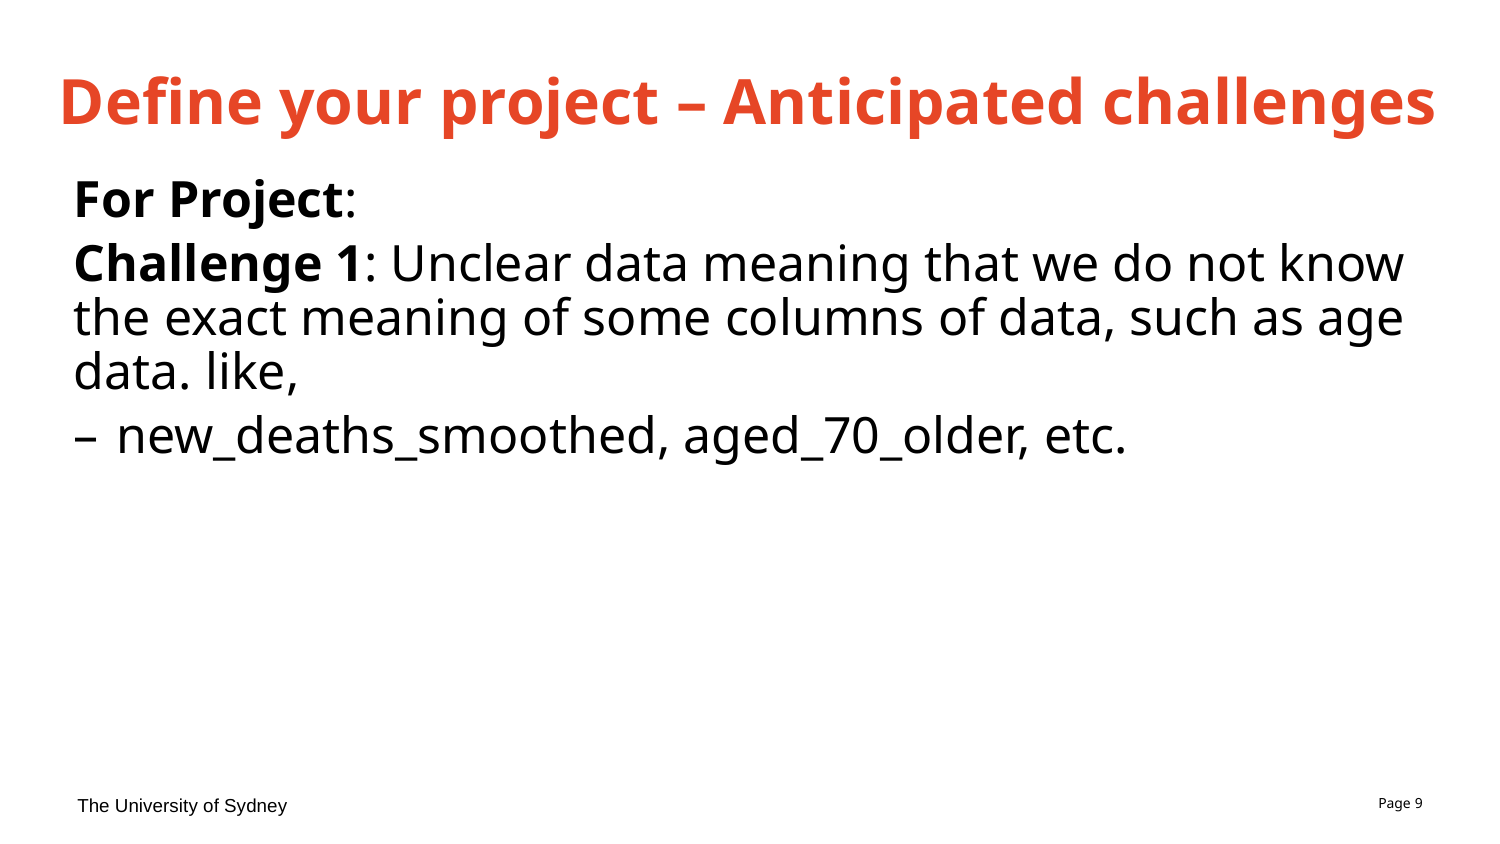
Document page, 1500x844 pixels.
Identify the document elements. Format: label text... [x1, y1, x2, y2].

list For Project: Challenge 1: Unclear data meaning that we do not know the exact meaning of some columns of data, such as age data. like, new_deaths_smoothed, aged_70_older, etc. [58, 167, 1425, 754]
title Define your project – Anticipated challenges [58, 61, 1442, 142]
